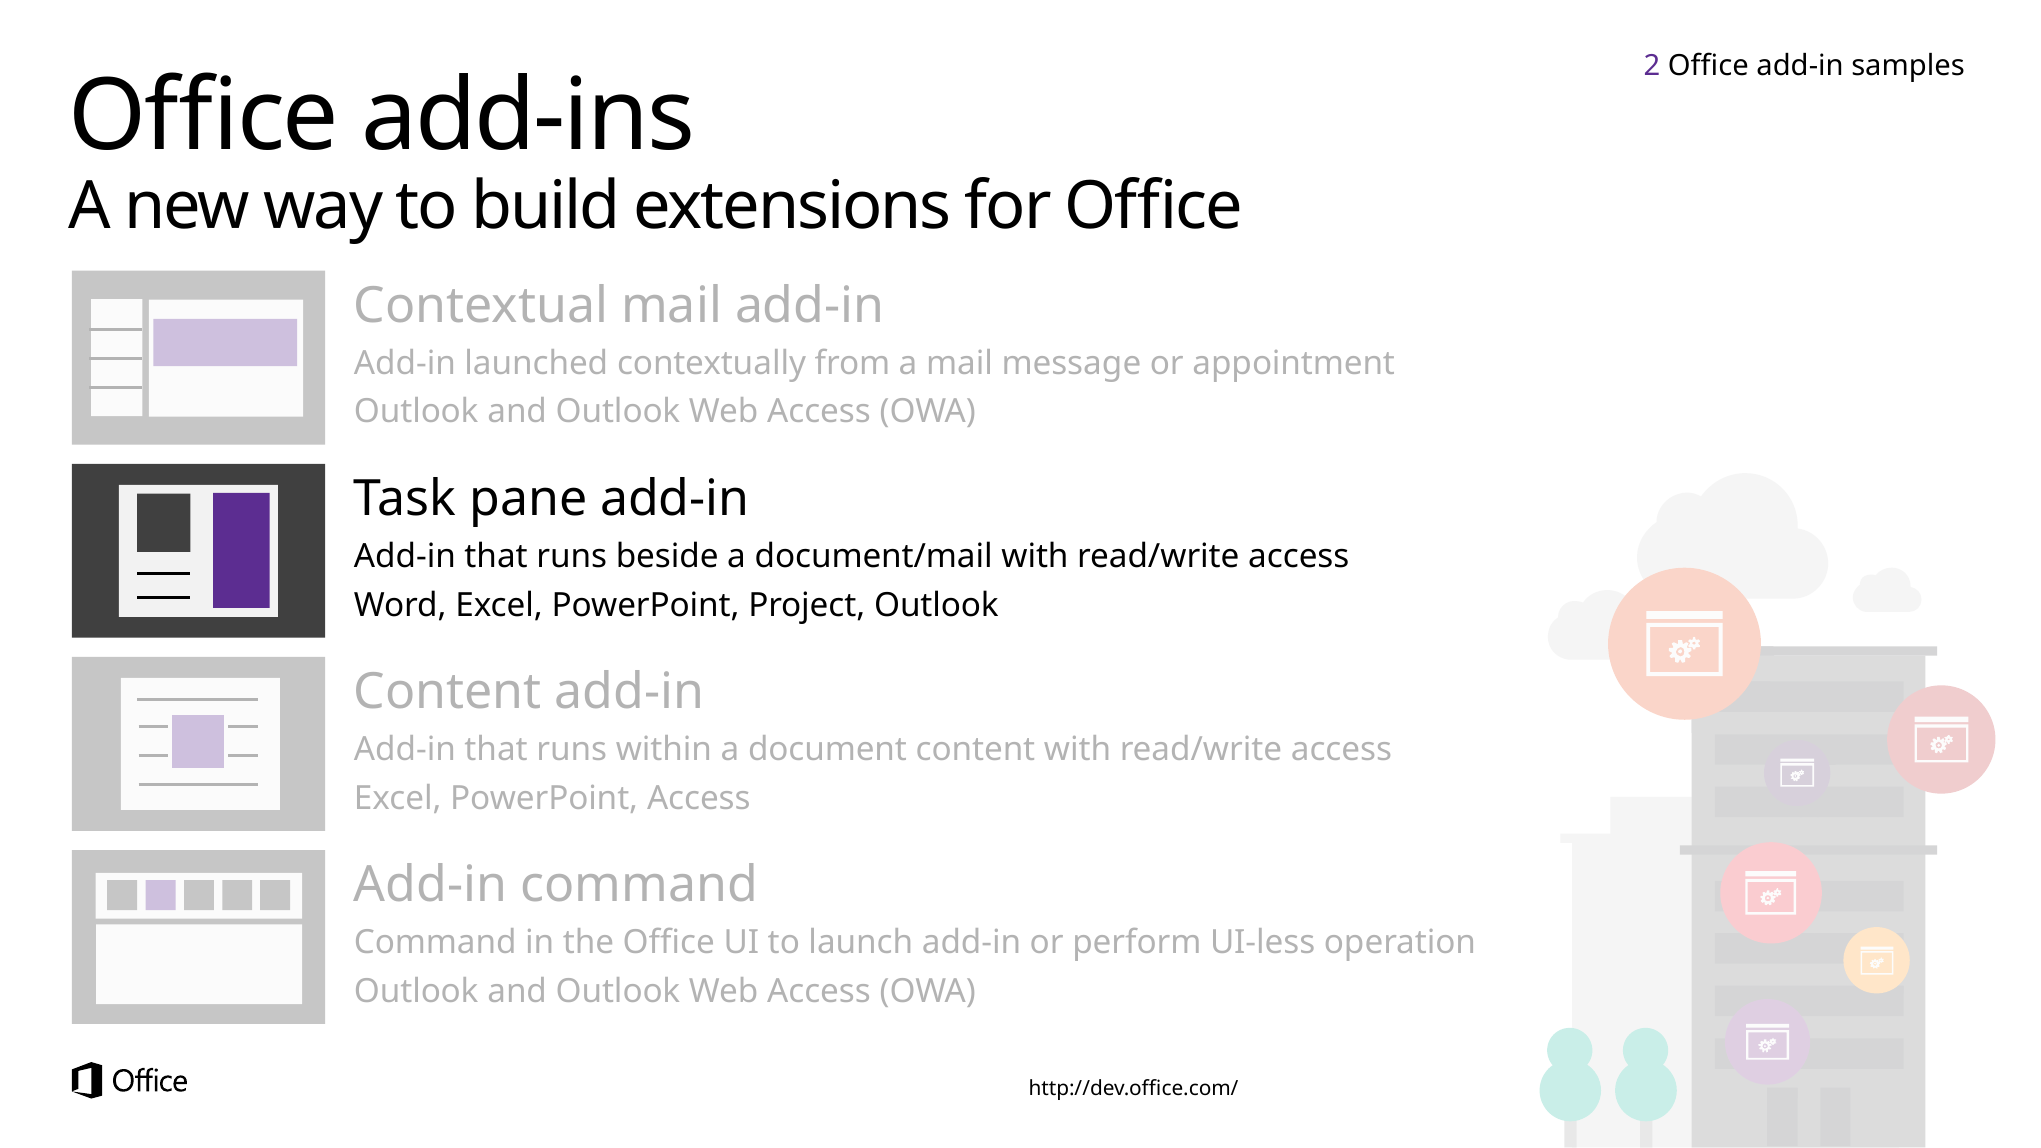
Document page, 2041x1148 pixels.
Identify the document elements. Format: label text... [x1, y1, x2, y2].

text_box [71, 843, 1539, 1031]
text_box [71, 457, 1546, 645]
text_box [44, 642, 1480, 1031]
footer 2 Office add-in samples [1306, 48, 1996, 110]
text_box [1539, 472, 1996, 1148]
title Office add-ins A new way to build extensions for Office [45, 48, 1996, 199]
text_box [1480, 342, 2041, 1148]
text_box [71, 264, 1546, 452]
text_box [71, 650, 1539, 838]
text_box [44, 257, 1546, 454]
